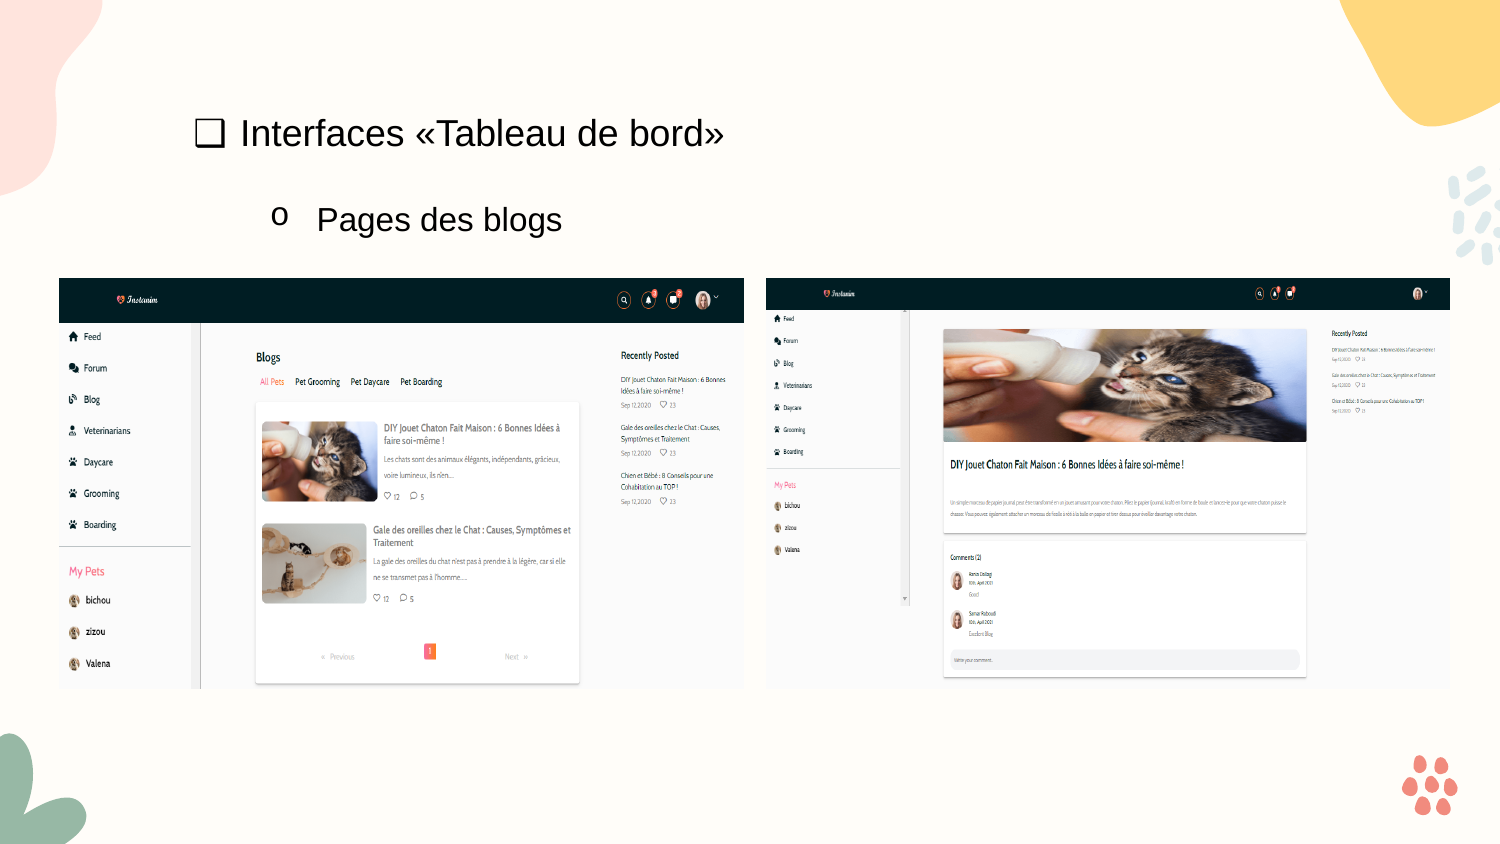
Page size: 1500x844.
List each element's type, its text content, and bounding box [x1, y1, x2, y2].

text_box Interfaces «Tableau de bord» [178, 86, 1041, 173]
text_box Pages des blogs [254, 172, 1118, 260]
picture [765, 278, 1450, 689]
picture [59, 278, 744, 689]
